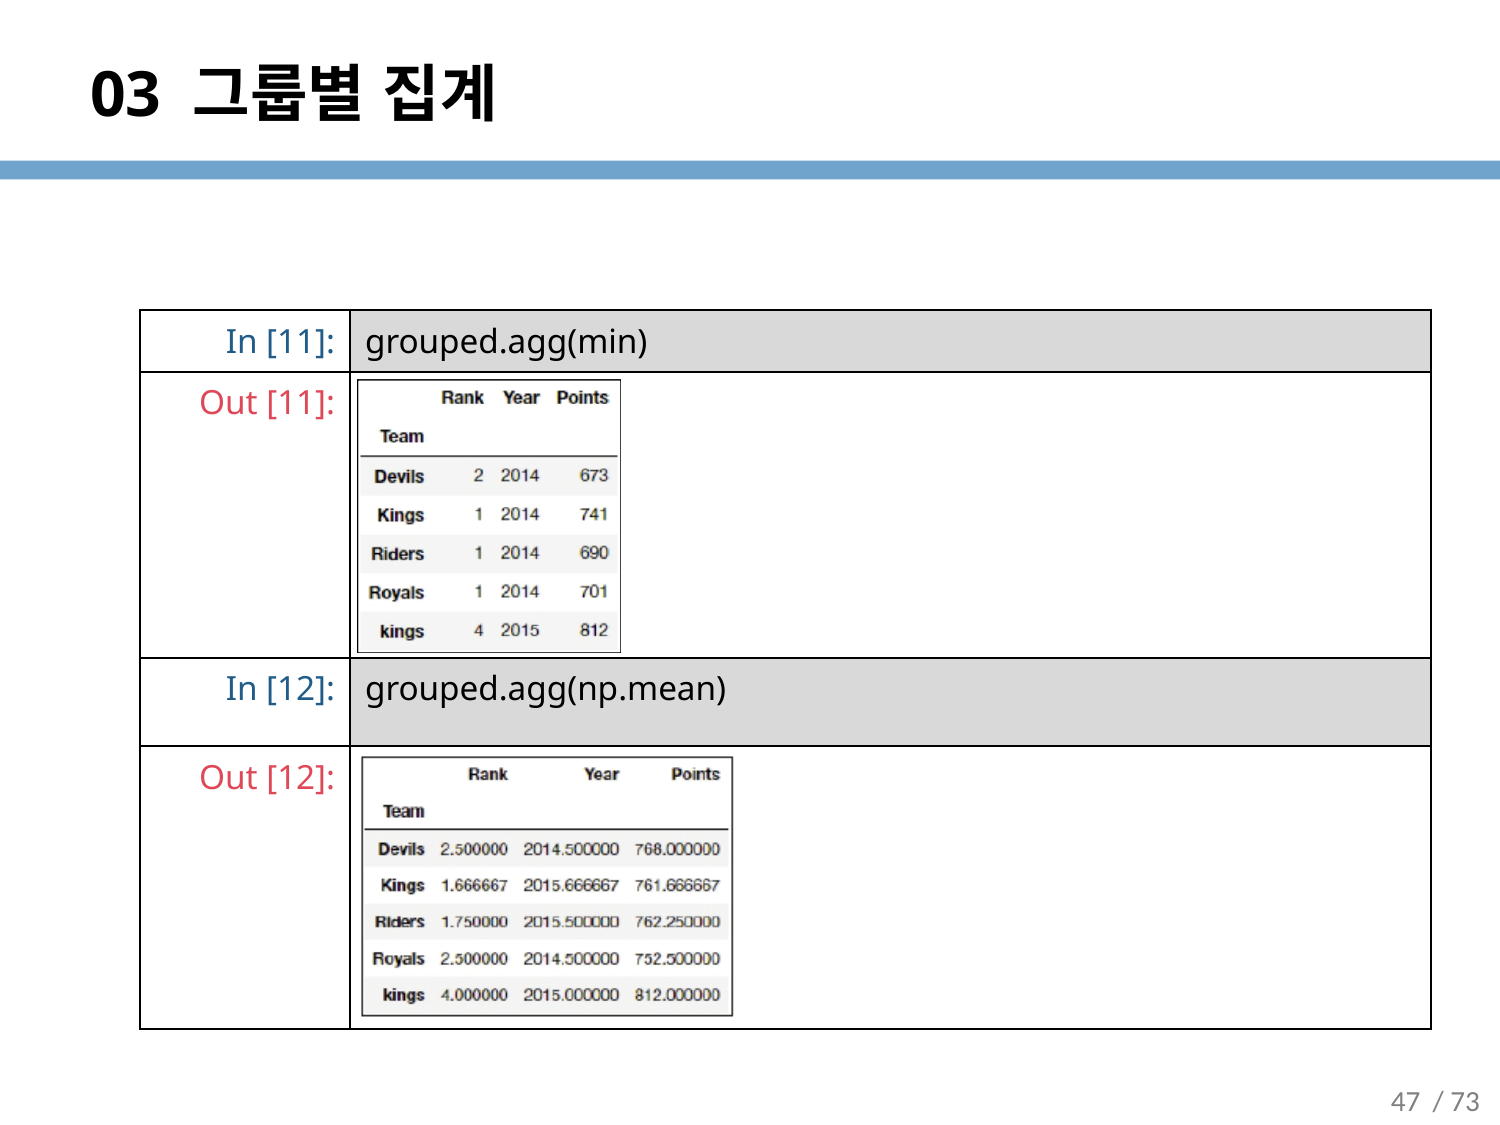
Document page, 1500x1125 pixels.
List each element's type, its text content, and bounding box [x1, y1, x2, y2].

text_box / 73 [1459, 1070, 1500, 1125]
table_cell [351, 373, 1430, 657]
table_header grouped.agg(min) [351, 311, 1430, 371]
table_cell [351, 747, 1430, 1028]
table_header grouped.agg(np.mean) [351, 659, 1430, 745]
table_header In [12]: [141, 659, 349, 745]
title 03 그룹별 집계 [75, 45, 1250, 139]
text_box 47 [1352, 1070, 1459, 1125]
picture [357, 378, 621, 654]
table_cell Out [12]: [141, 747, 349, 1028]
table_header In [11]: [141, 311, 349, 371]
table_cell Out [11]: [141, 373, 349, 657]
picture [357, 752, 738, 1024]
